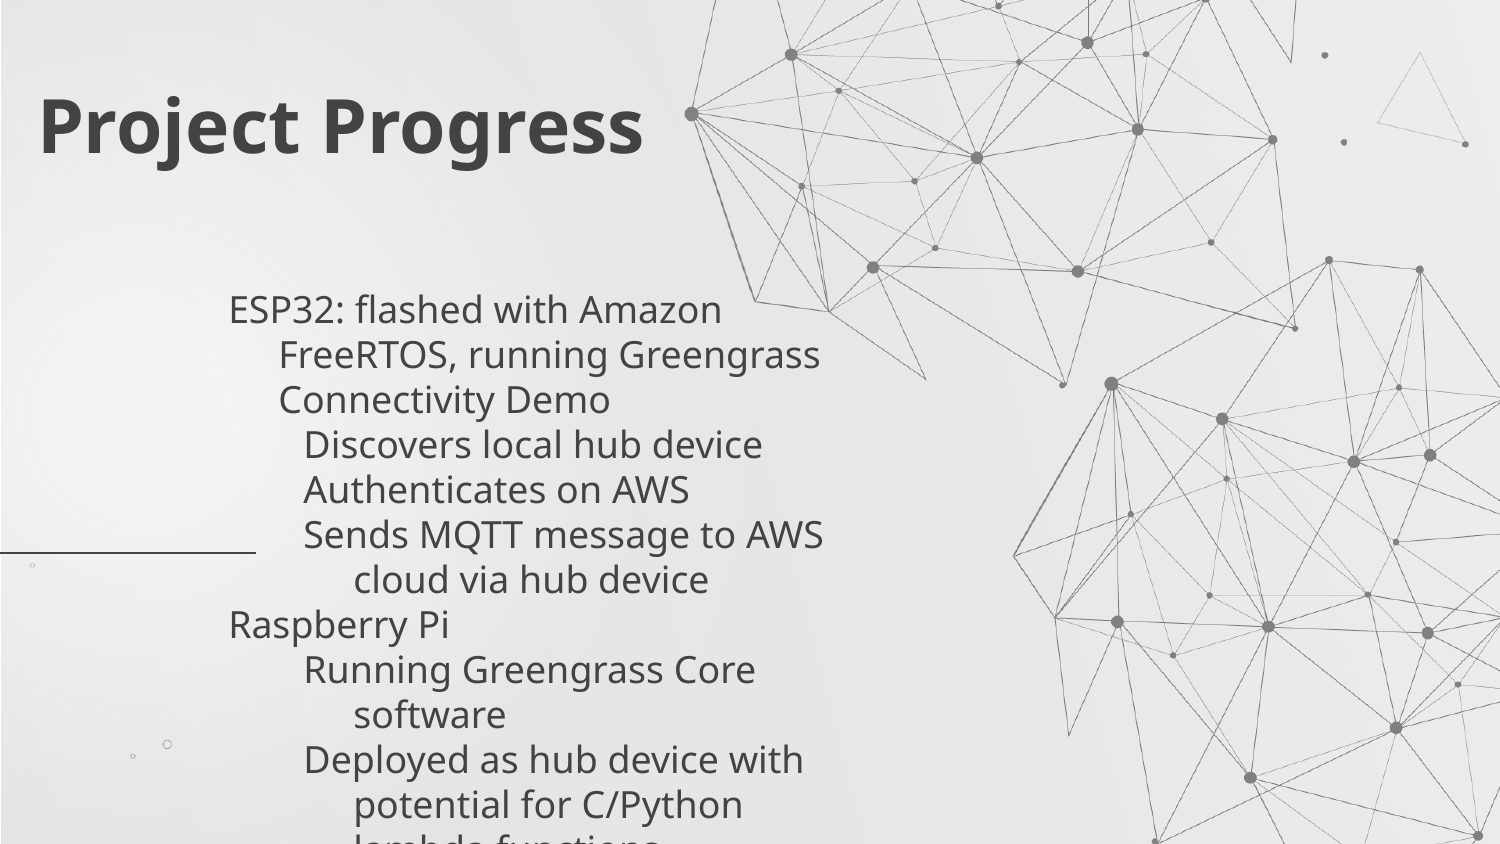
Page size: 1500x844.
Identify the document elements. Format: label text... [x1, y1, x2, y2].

picture [0, 0, 1500, 844]
subtitle ESP32: flashed with Amazon FreeRTOS, running Greengrass Connectivity Demo Discovers local hub device Authenticates on AWS Sends MQTT message to AWS cloud via hub device Raspberry Pi Running Greengrass Core software Deployed as hub device with potential for C/Python lambda functions Communicates directly with AWS cloud [188, 270, 882, 749]
title Project Progress [22, 40, 844, 208]
